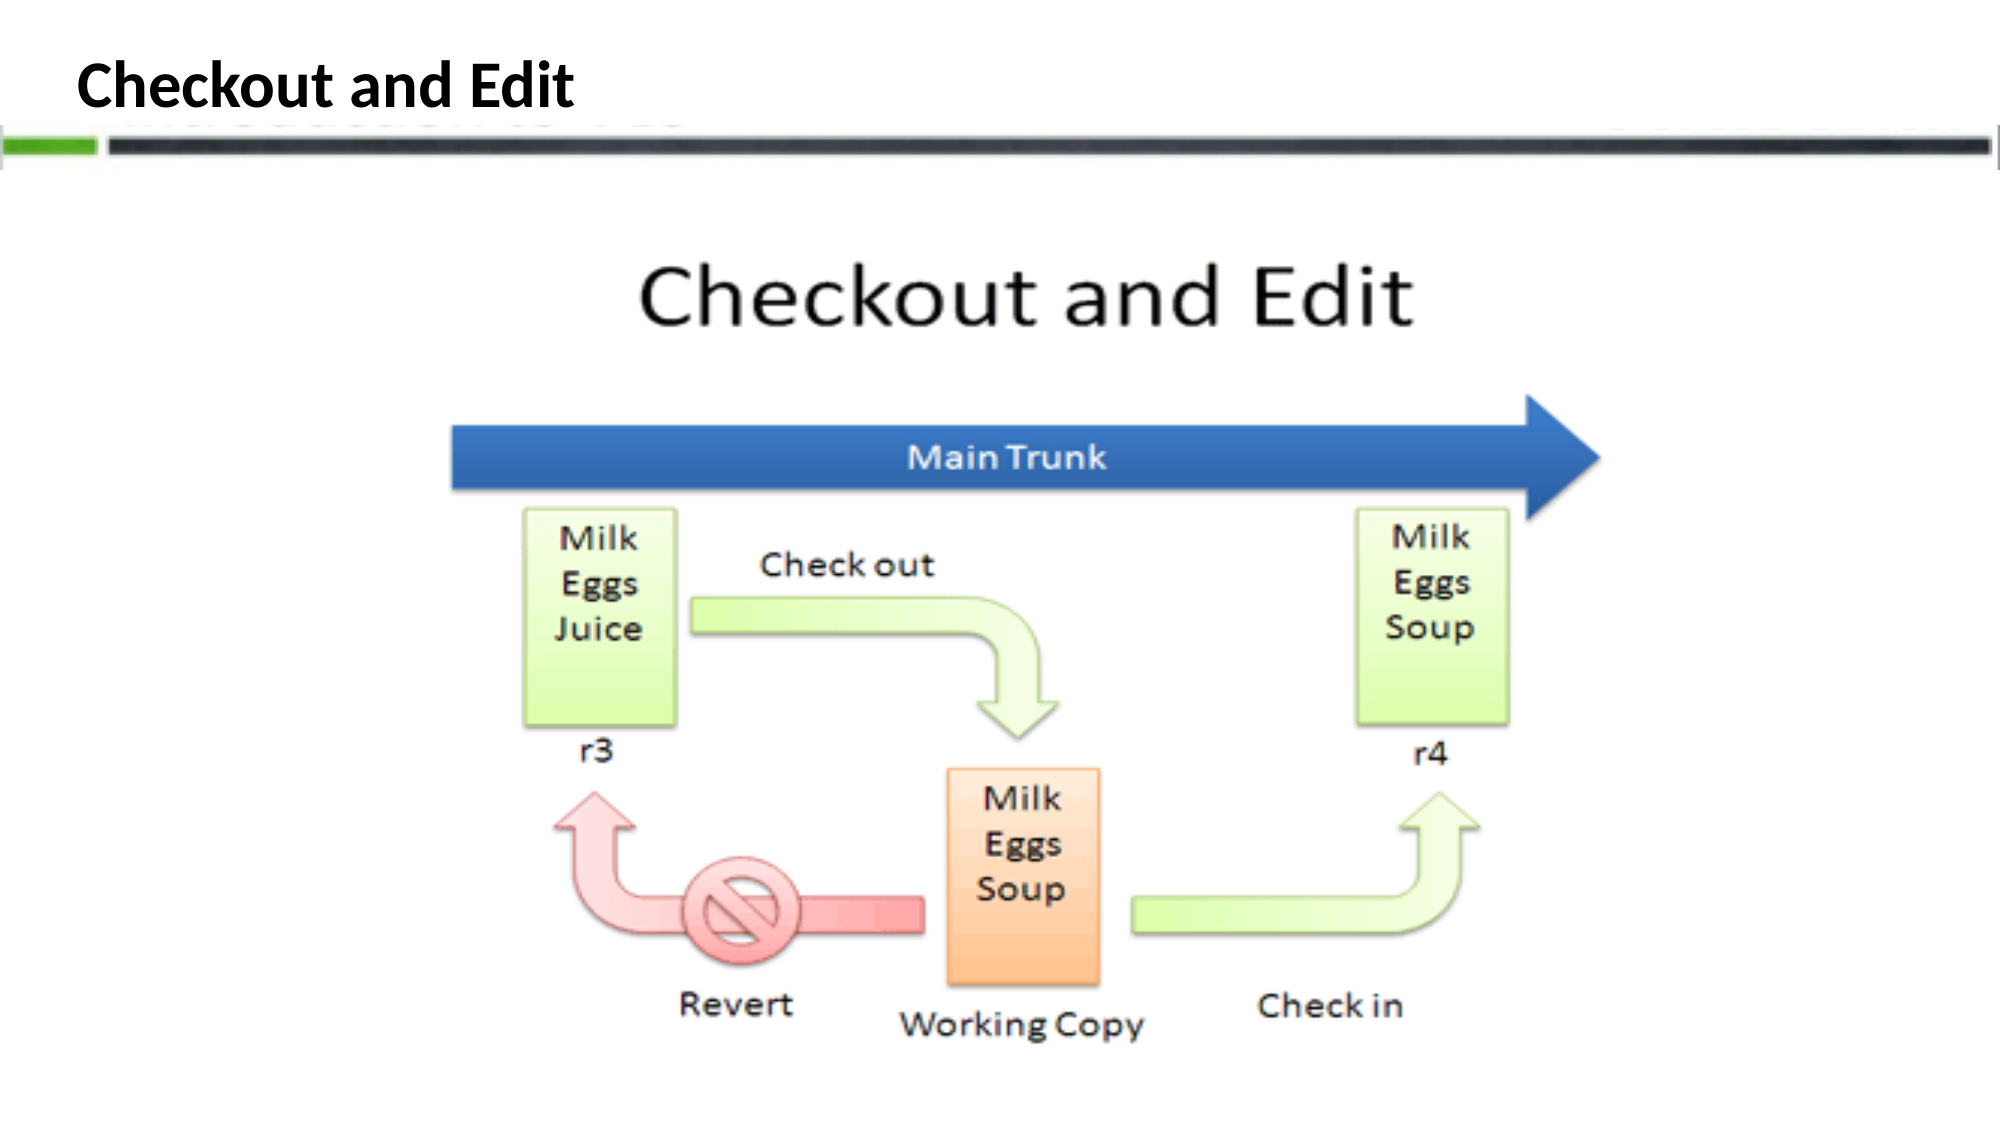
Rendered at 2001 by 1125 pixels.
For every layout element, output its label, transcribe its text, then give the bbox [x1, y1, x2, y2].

picture [0, 125, 2000, 170]
text_box Checkout and Edit [62, 33, 592, 125]
picture [375, 200, 1656, 1057]
